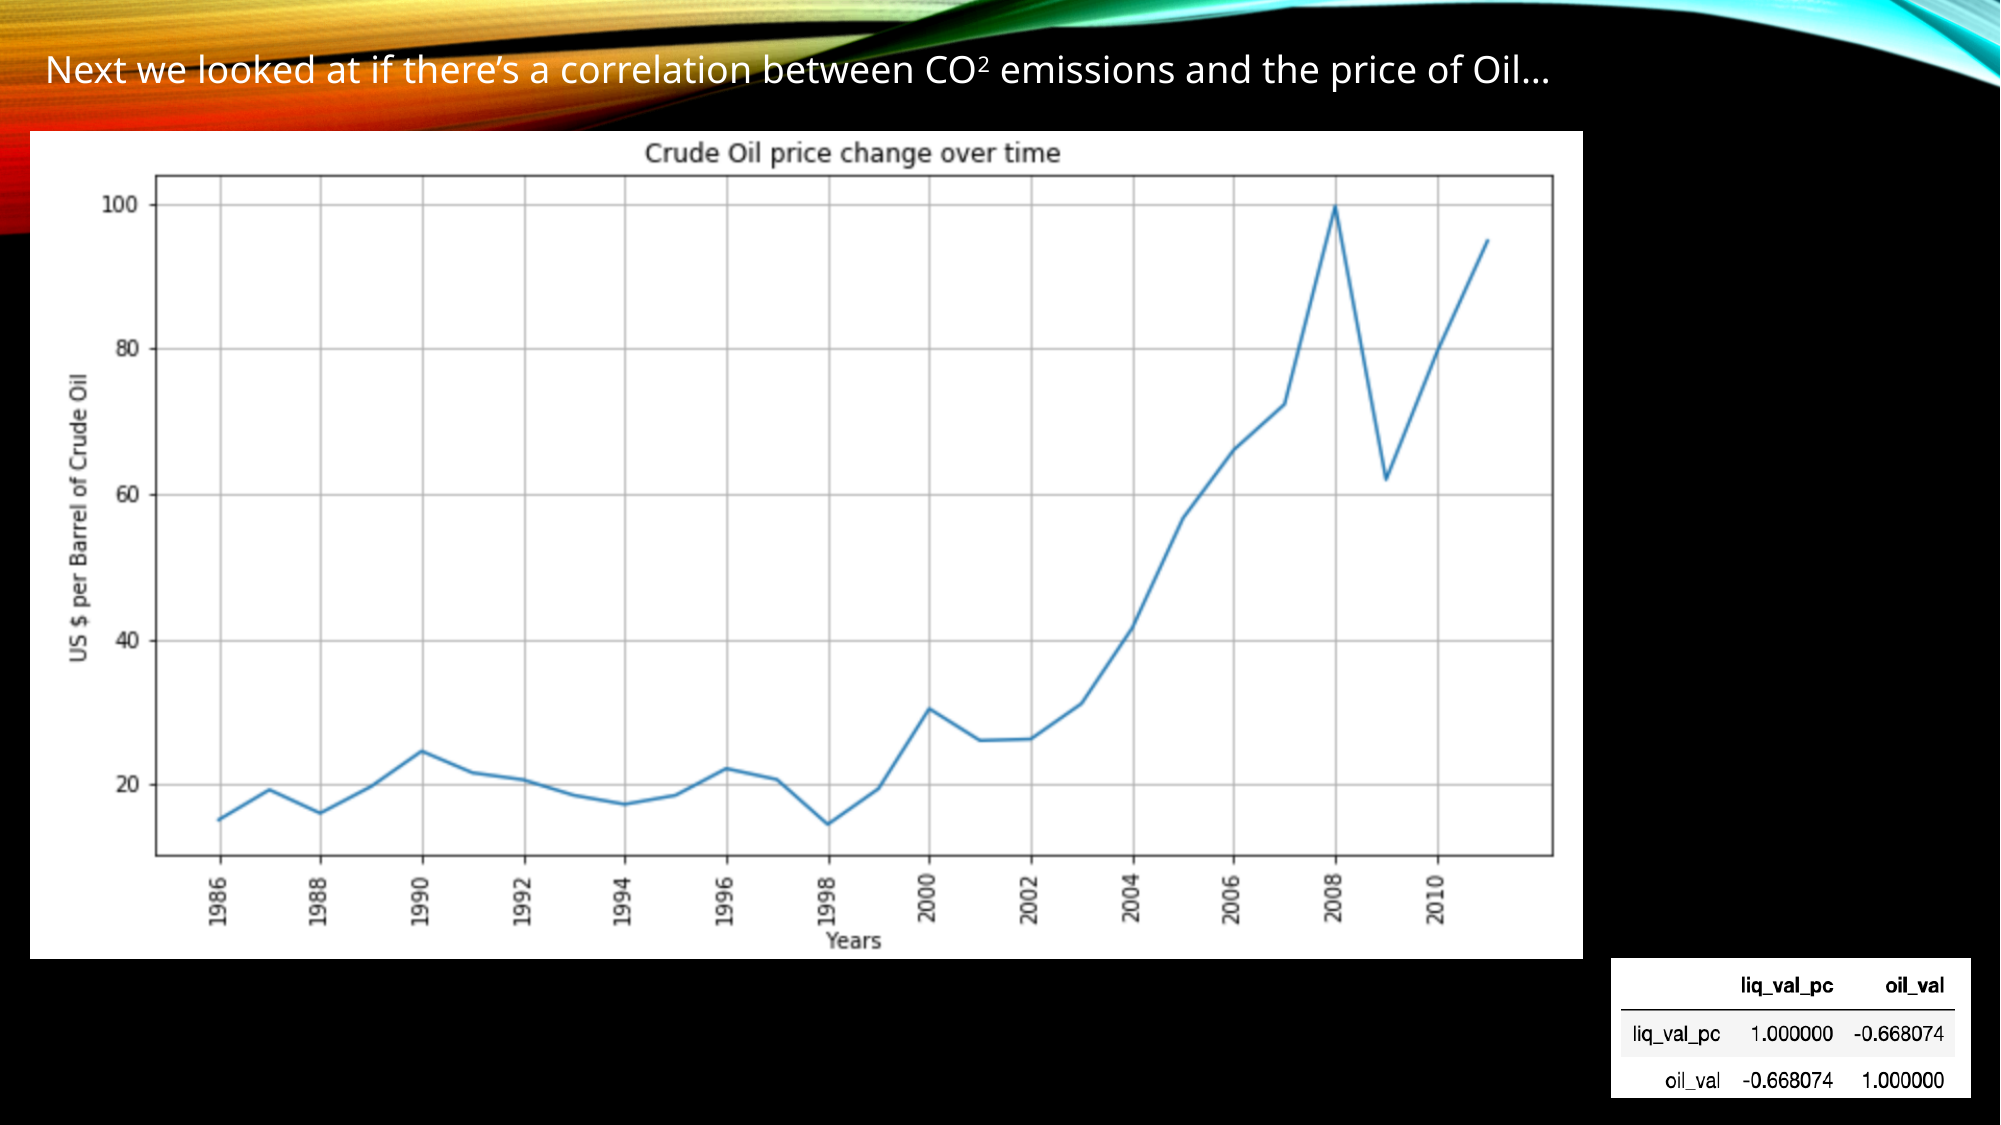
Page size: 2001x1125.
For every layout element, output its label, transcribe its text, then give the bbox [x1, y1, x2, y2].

picture [0, 0, 2000, 959]
picture [1611, 958, 1971, 1099]
text_box Next we looked at if there’s a correlation between CO2 emissions and the price of Oil… [30, 38, 1775, 99]
